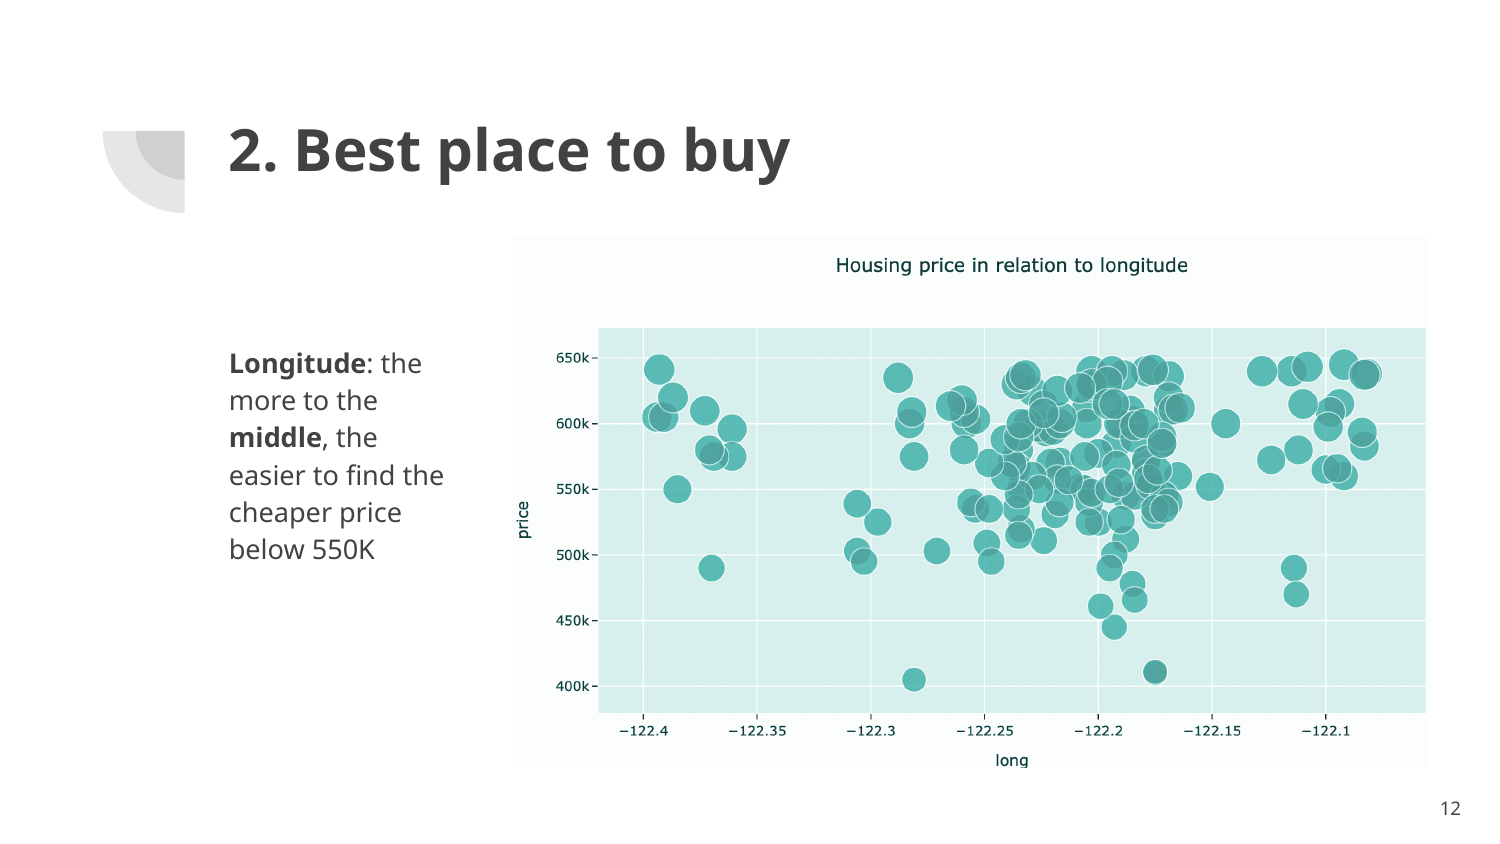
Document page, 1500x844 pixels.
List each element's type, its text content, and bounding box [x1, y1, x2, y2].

title 2. Best place to buy [213, 98, 1368, 263]
slide_number ‹#› [1386, 777, 1477, 842]
list Longitude: the more to the middle, the easier to find the cheaper price below 550K [213, 326, 474, 744]
picture [512, 235, 1429, 768]
